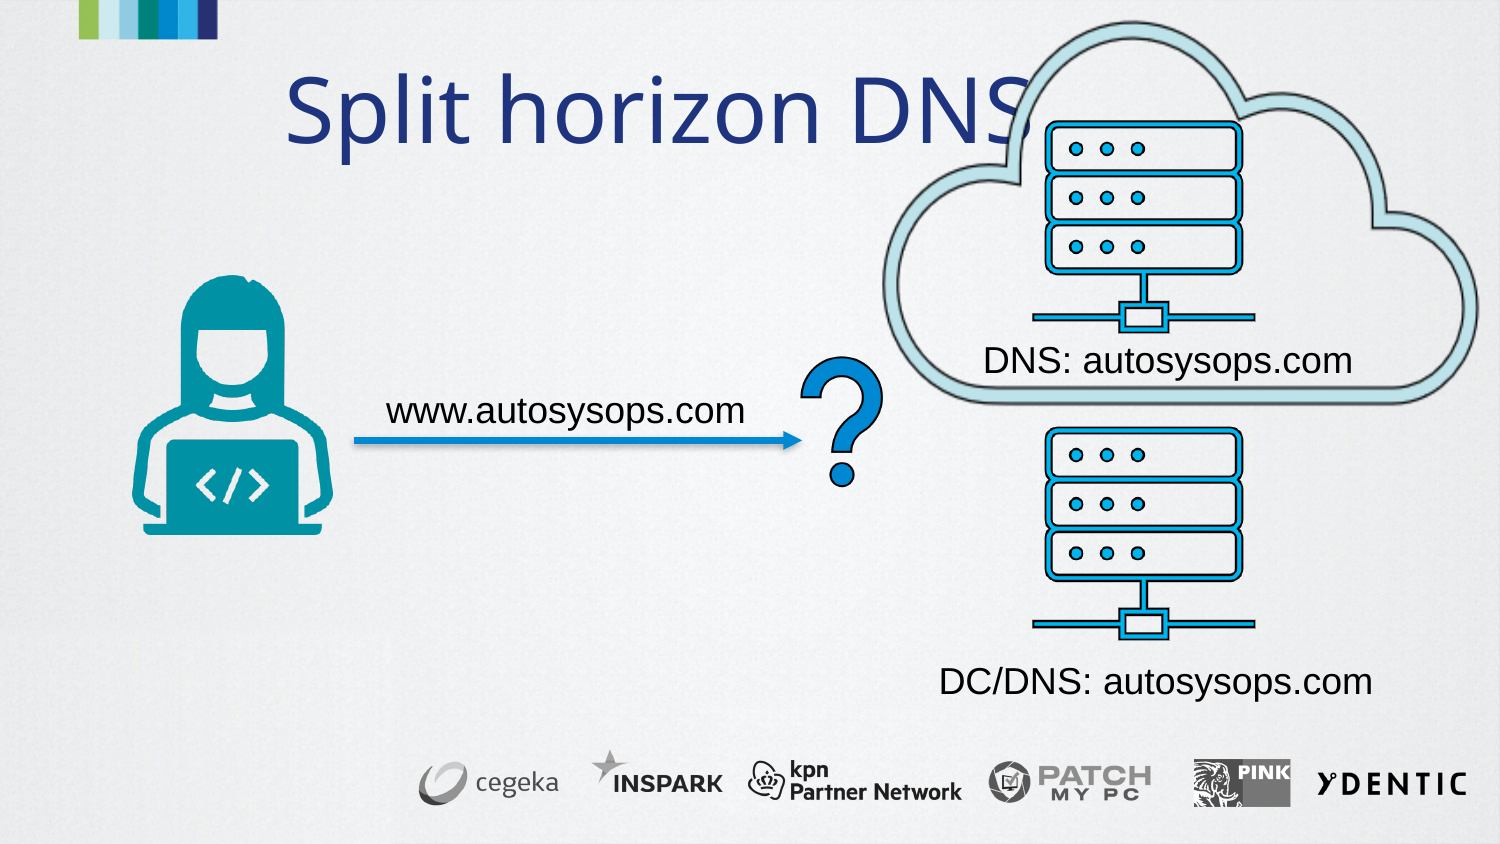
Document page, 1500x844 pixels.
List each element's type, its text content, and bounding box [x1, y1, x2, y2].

text_box www.autosysops.com [383, 378, 760, 439]
text_box DC/DNS: autosysops.com [923, 649, 1500, 710]
picture [0, 0, 1500, 844]
title Split horizon DNS [276, 43, 837, 186]
